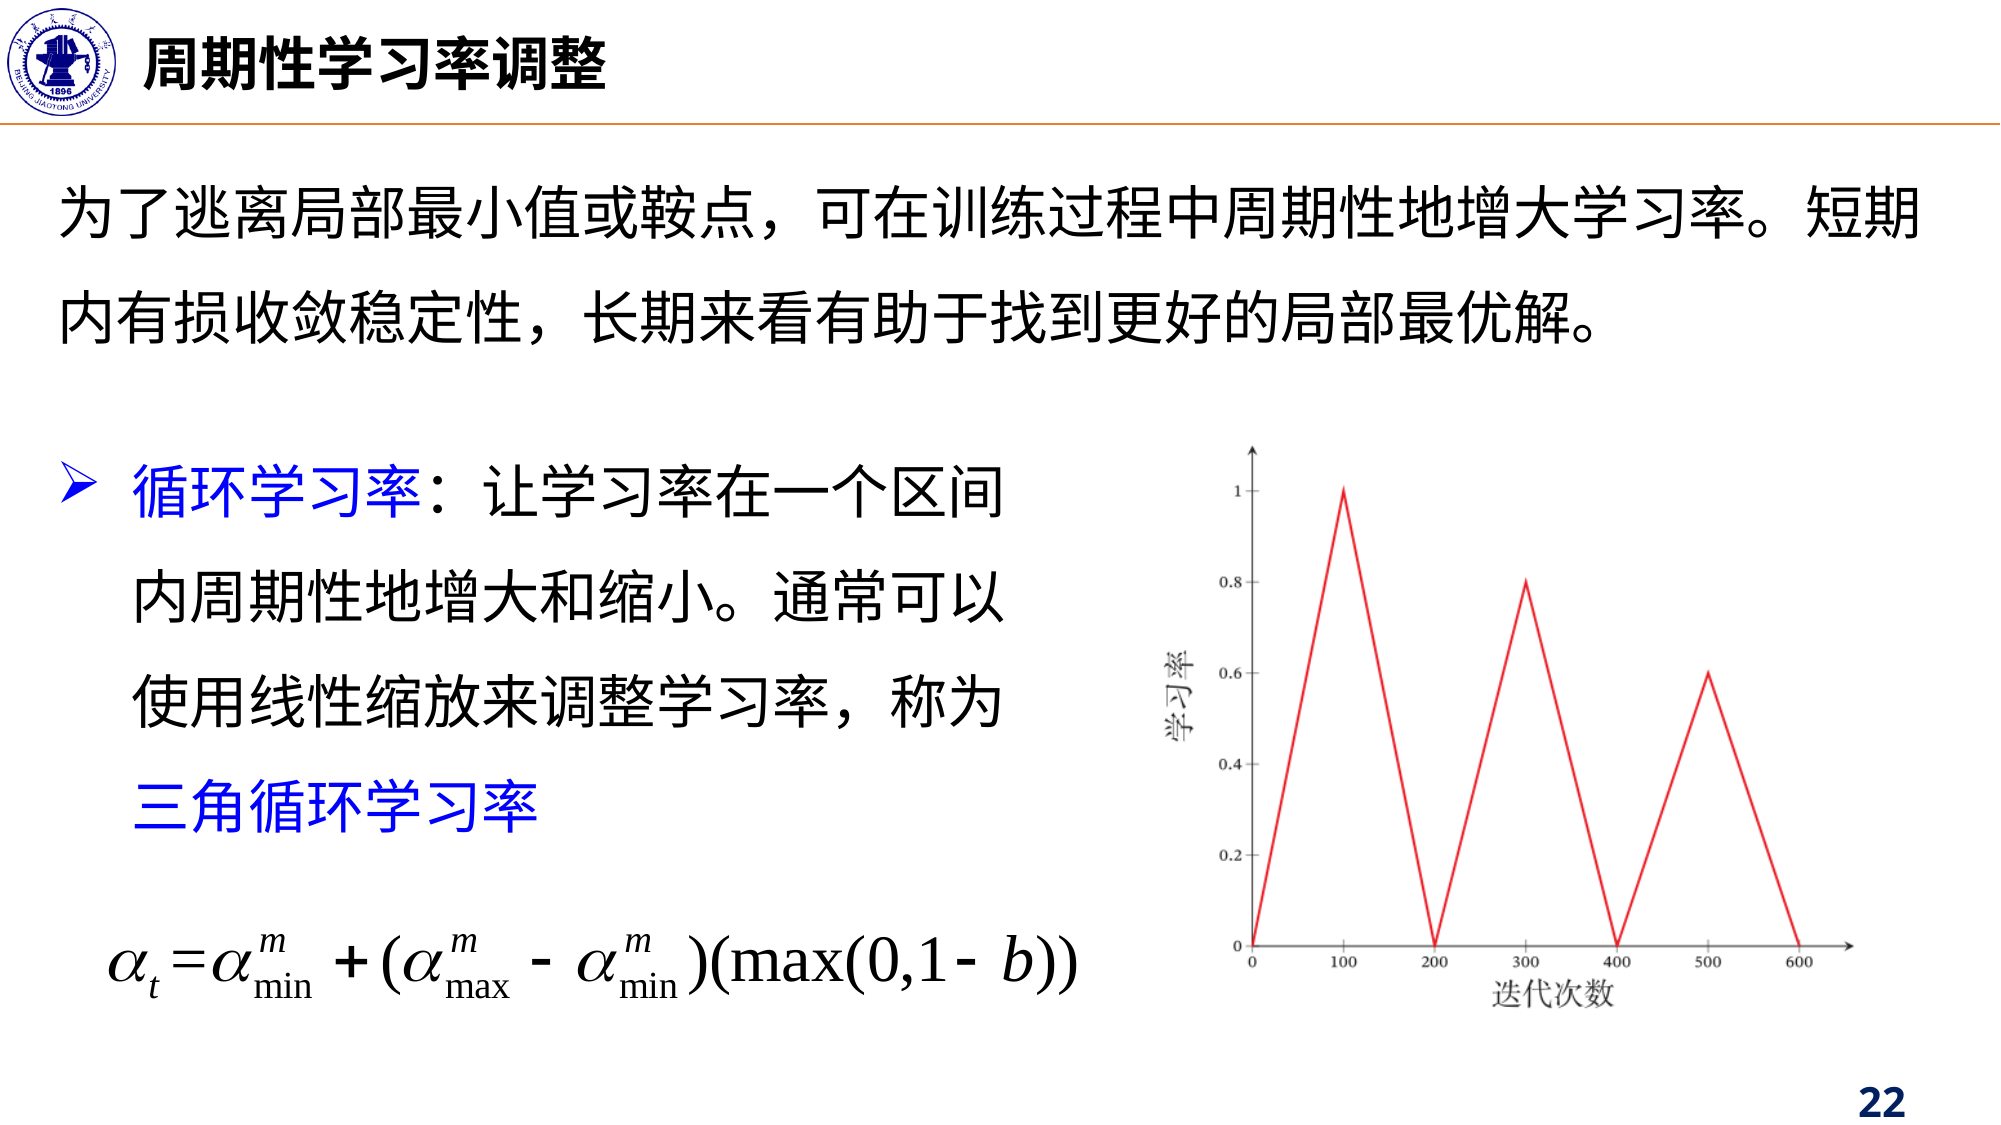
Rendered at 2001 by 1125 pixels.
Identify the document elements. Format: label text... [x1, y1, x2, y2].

picture [1114, 405, 1885, 1016]
picture [7, 8, 116, 116]
text_box 为了逃离局部最小值或鞍点，可在训练过程中周期性地增大学习率。短期内有损收敛稳定性，长期来看有助于找到更好的局部最优解。 [42, 133, 1958, 411]
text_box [42, 412, 1091, 1016]
text_box 周期性学习率调整 [127, 19, 1958, 105]
